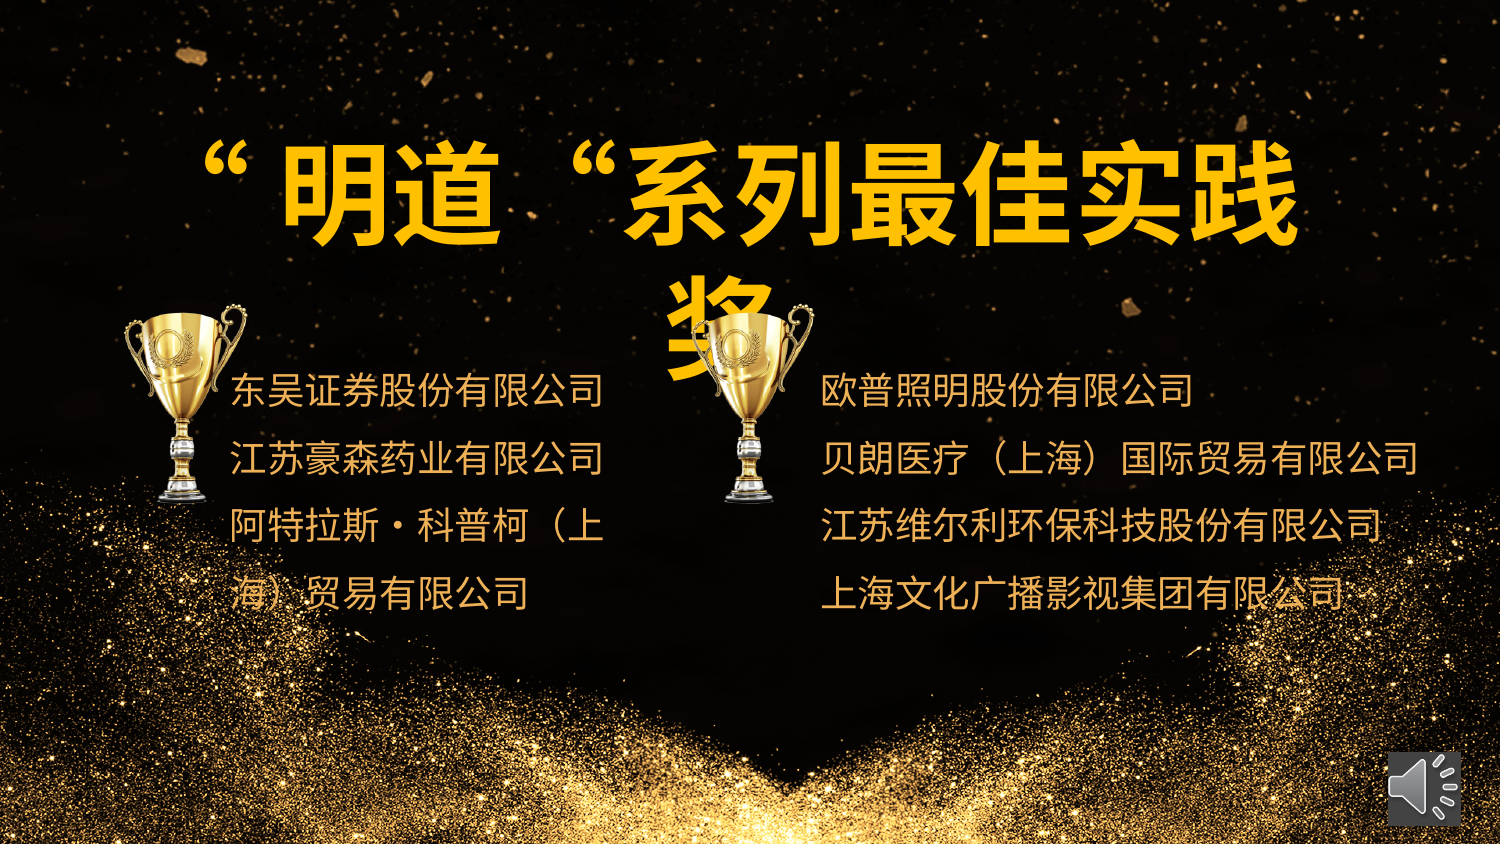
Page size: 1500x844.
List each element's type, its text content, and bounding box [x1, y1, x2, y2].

text_box 东吴证券股份有限公司 江苏豪森药业有限公司 阿特拉斯•科普柯（上海）贸易有限公司 [218, 339, 680, 621]
text_box “明道“系列最佳实践奖 [76, 118, 1364, 400]
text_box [1386, 751, 1463, 827]
text_box 欧普照明股份有限公司 贝朗医疗（上海）国际贸易有限公司 江苏维尔利环保科技股份有限公司 上海文化广播影视集团有限公司 [808, 339, 1500, 621]
picture [0, 0, 1500, 844]
